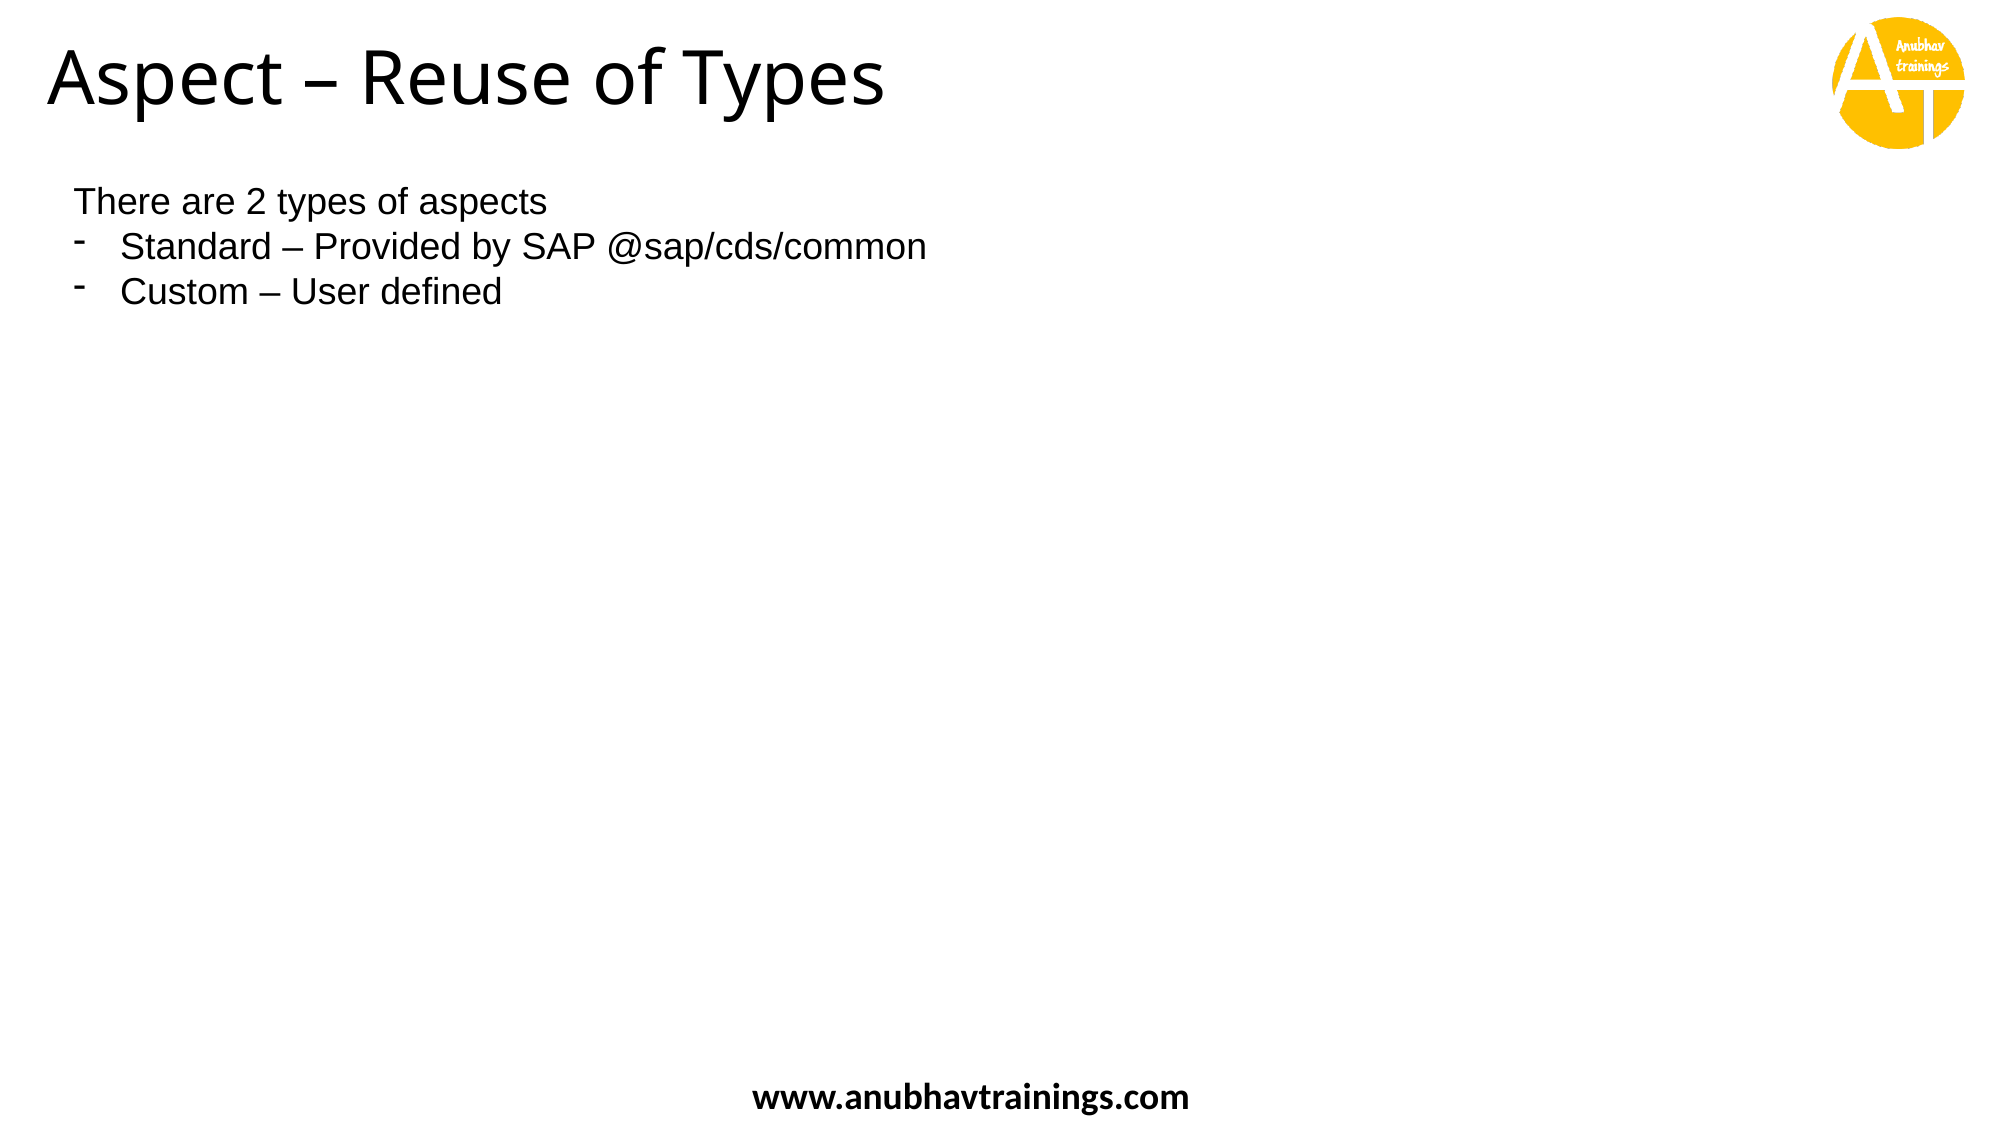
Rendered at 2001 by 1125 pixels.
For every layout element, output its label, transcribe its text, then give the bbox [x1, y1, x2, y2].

picture [1819, 8, 1972, 160]
text_box There are 2 types of aspects Standard – Provided by SAP @sap/cds/common Custom – User defined [58, 169, 1972, 320]
text_box Aspect – Reuse of Types [27, 15, 1819, 133]
text_box www.anubhavtrainings.com [737, 1064, 1320, 1125]
